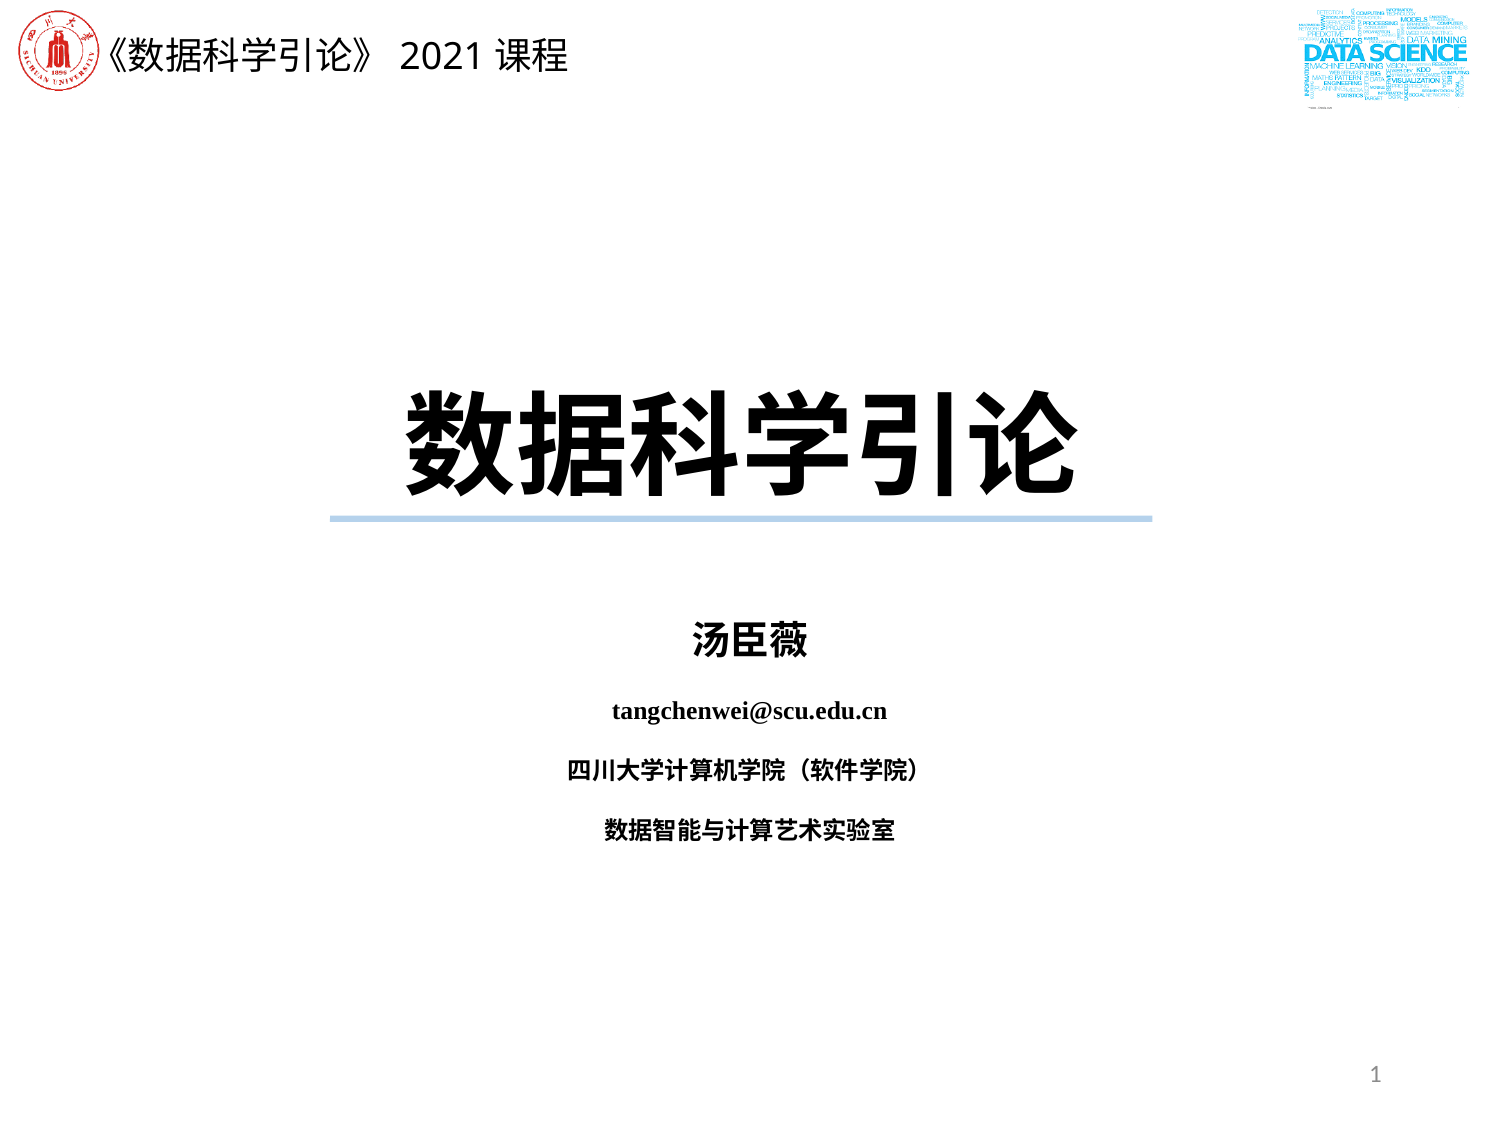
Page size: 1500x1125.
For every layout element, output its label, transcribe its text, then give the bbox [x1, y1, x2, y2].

text_box 汤臣薇 tangchenwei@scu.edu.cn 四川大学计算机学院（软件学院） 数据智能与计算艺术实验室 [413, 584, 1087, 855]
text_box 数据科学引论 [213, 343, 1269, 519]
picture [18, 0, 104, 106]
text_box [1293, 4, 1473, 111]
text_box 《数据科学引论》2021课程 [109, 24, 585, 84]
text_box 1 [1059, 1042, 1397, 1103]
